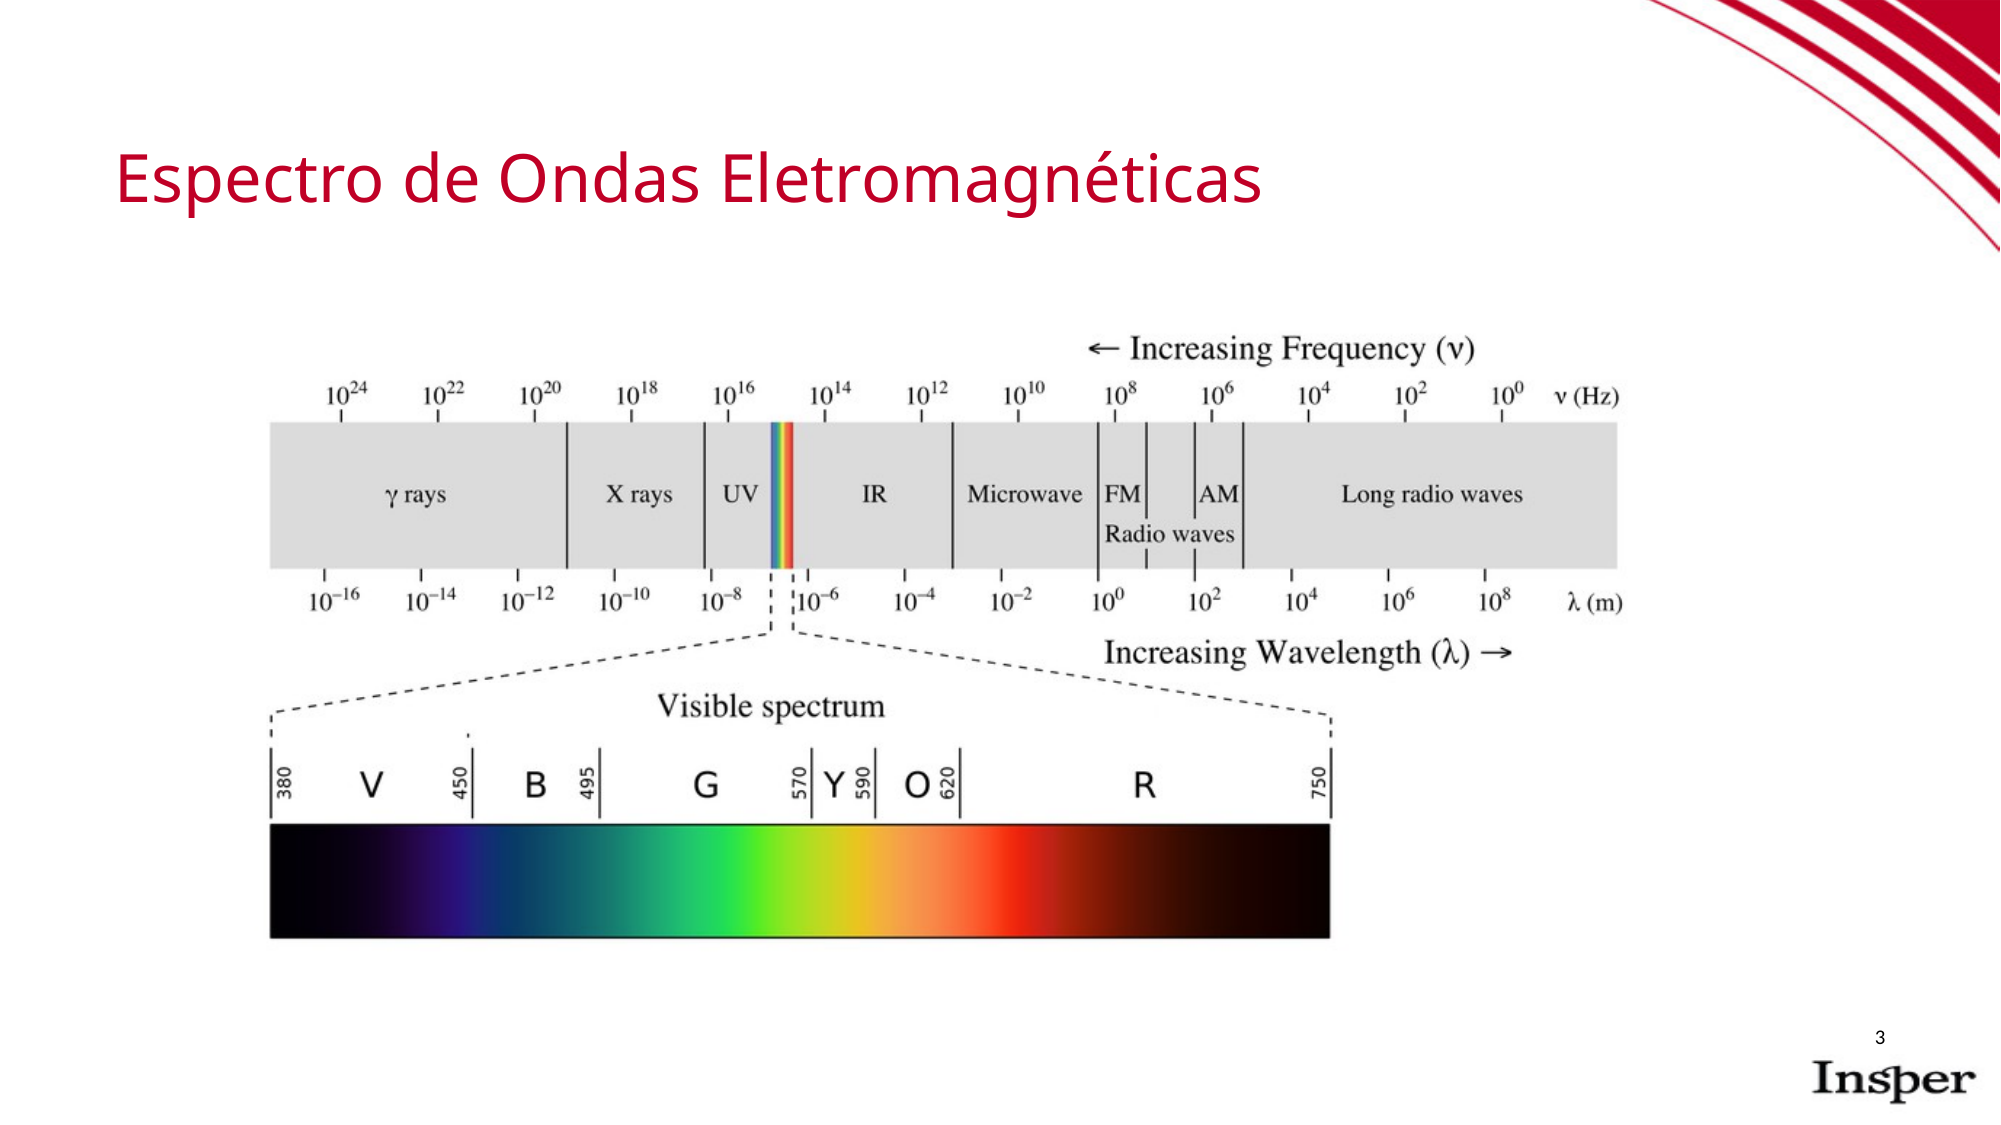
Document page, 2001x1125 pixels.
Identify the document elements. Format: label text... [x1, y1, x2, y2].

picture [0, 0, 2000, 1125]
title Espectro de Ondas Eletromagnéticas [99, 128, 1900, 230]
slide_number 3 [1433, 1016, 1900, 1076]
list [143, 242, 1013, 1008]
